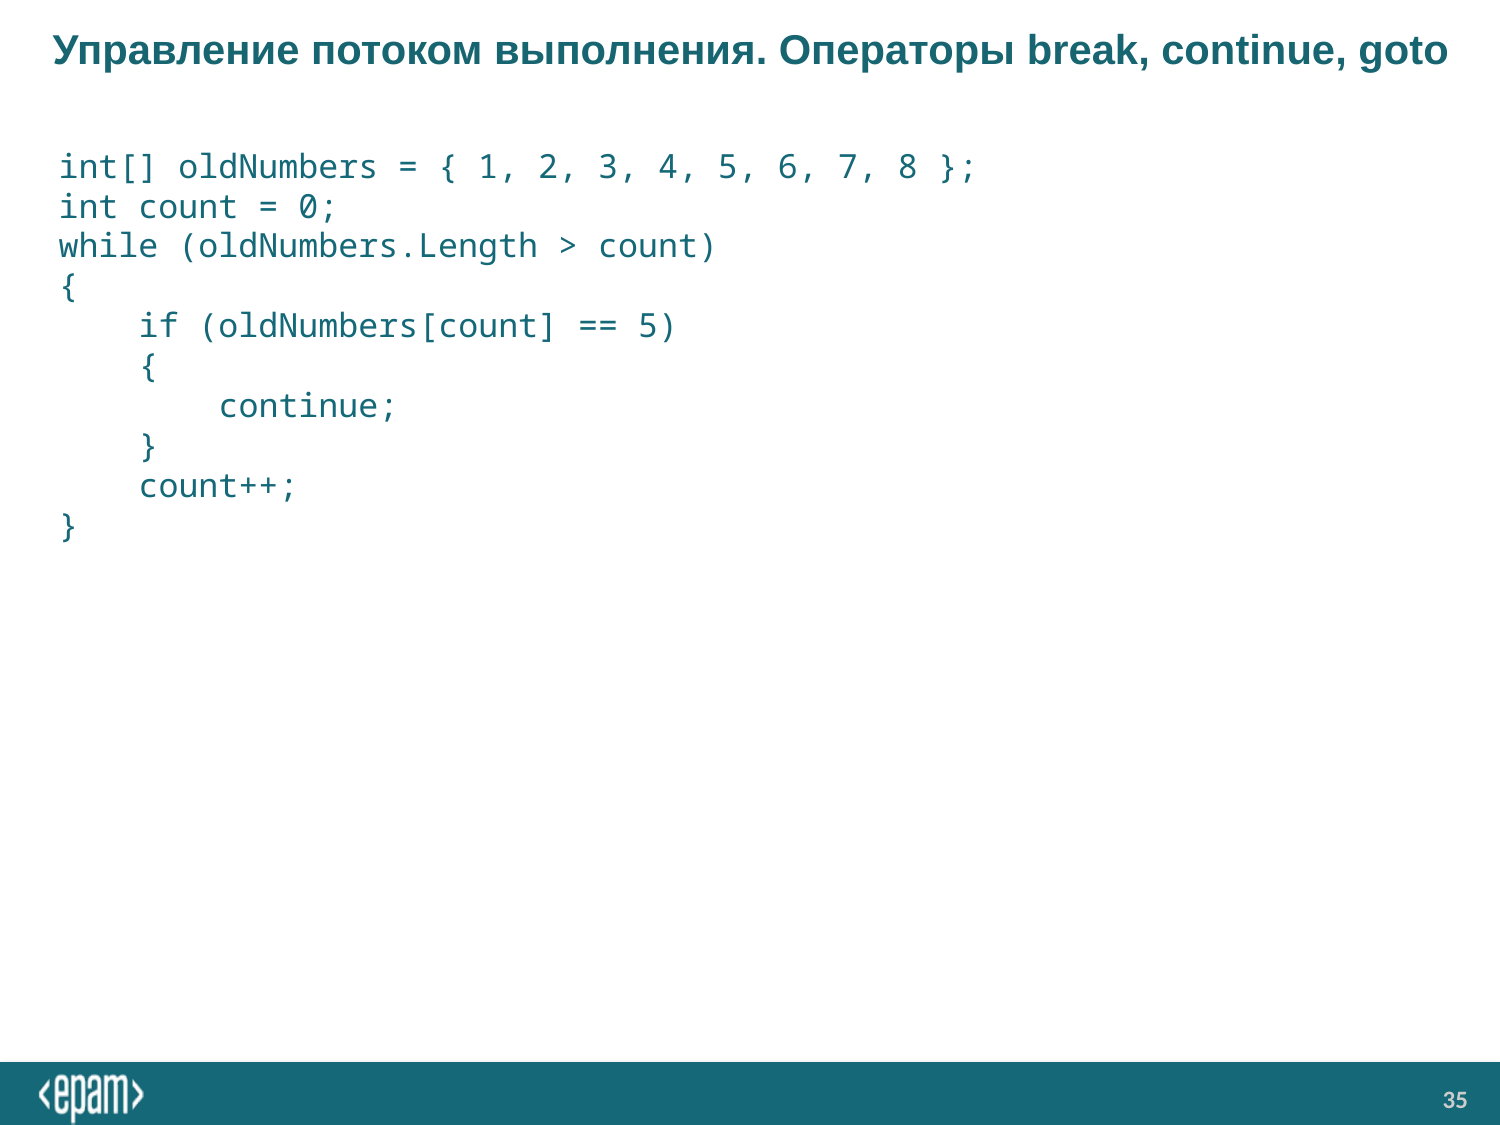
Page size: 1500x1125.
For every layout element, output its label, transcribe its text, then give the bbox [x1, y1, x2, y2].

title Управление потоком выполнения. Операторы break, continue, goto [0, 0, 1500, 95]
text_box int[] oldNumbers = { 1, 2, 3, 4, 5, 6, 7, 8 }; int count = 0; while (oldNumbers.Length > count) { if (oldNumbers[count] == 5) { continue; } count++; } [43, 137, 1457, 552]
picture [38, 1074, 144, 1125]
